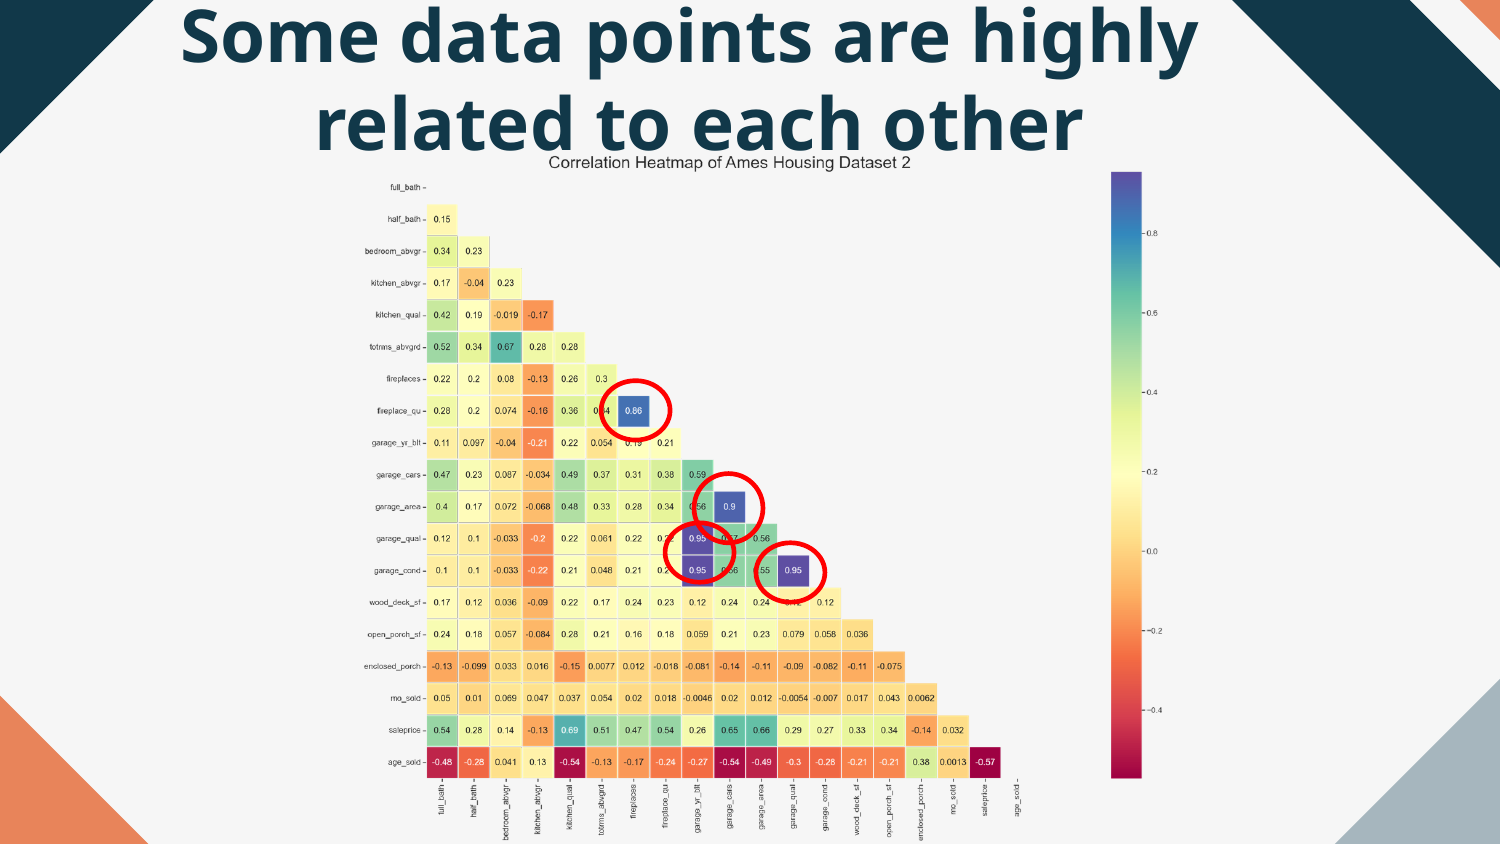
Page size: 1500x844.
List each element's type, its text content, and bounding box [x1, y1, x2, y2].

title Some data points are highly related to each other [67, 30, 1332, 125]
picture [360, 152, 1166, 844]
